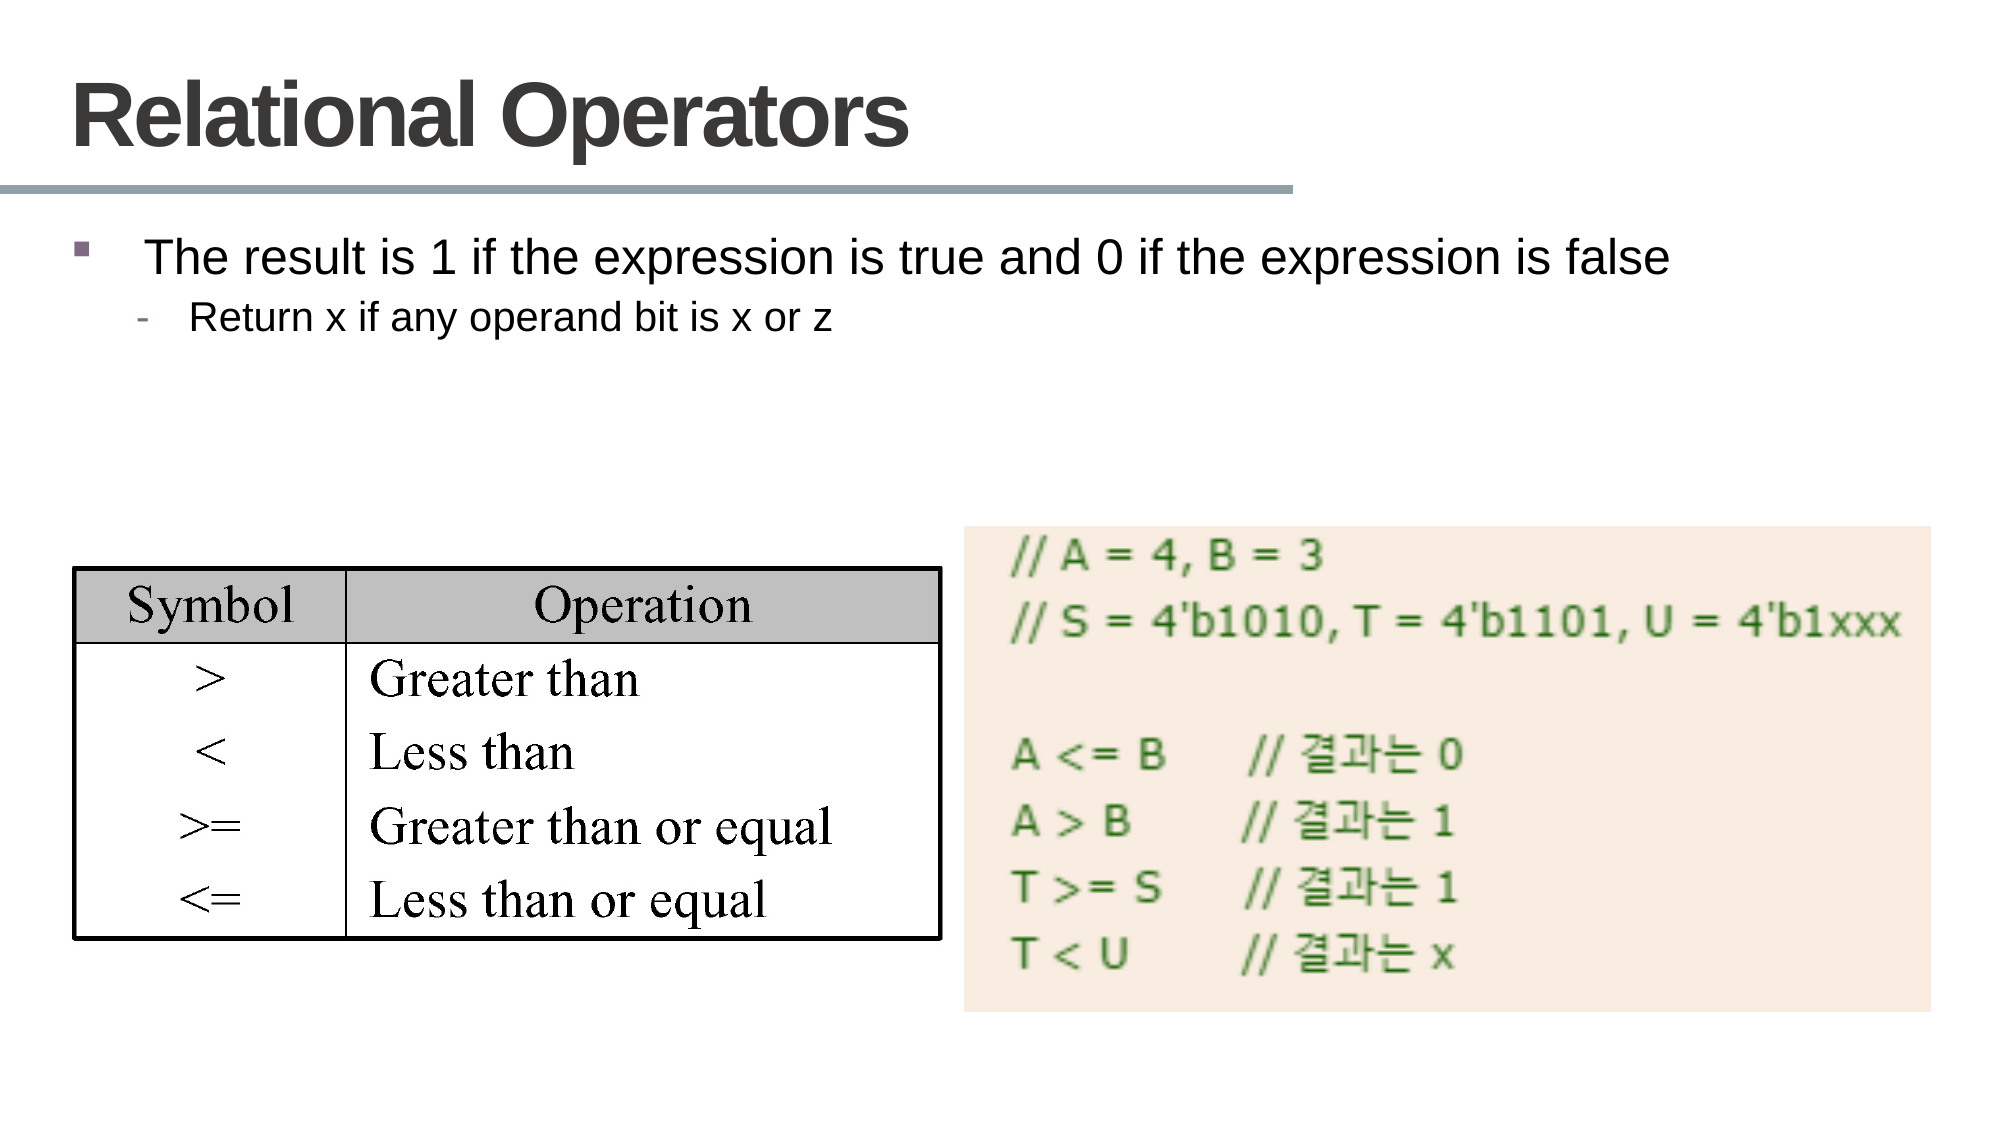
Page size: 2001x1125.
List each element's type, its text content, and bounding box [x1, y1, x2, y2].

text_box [69, 526, 1931, 1012]
title Relational Operators [55, 53, 1271, 180]
list The result is 1 if the expression is true and 0 if the expression is false Return x if any operand bit is x or z [55, 223, 1863, 976]
